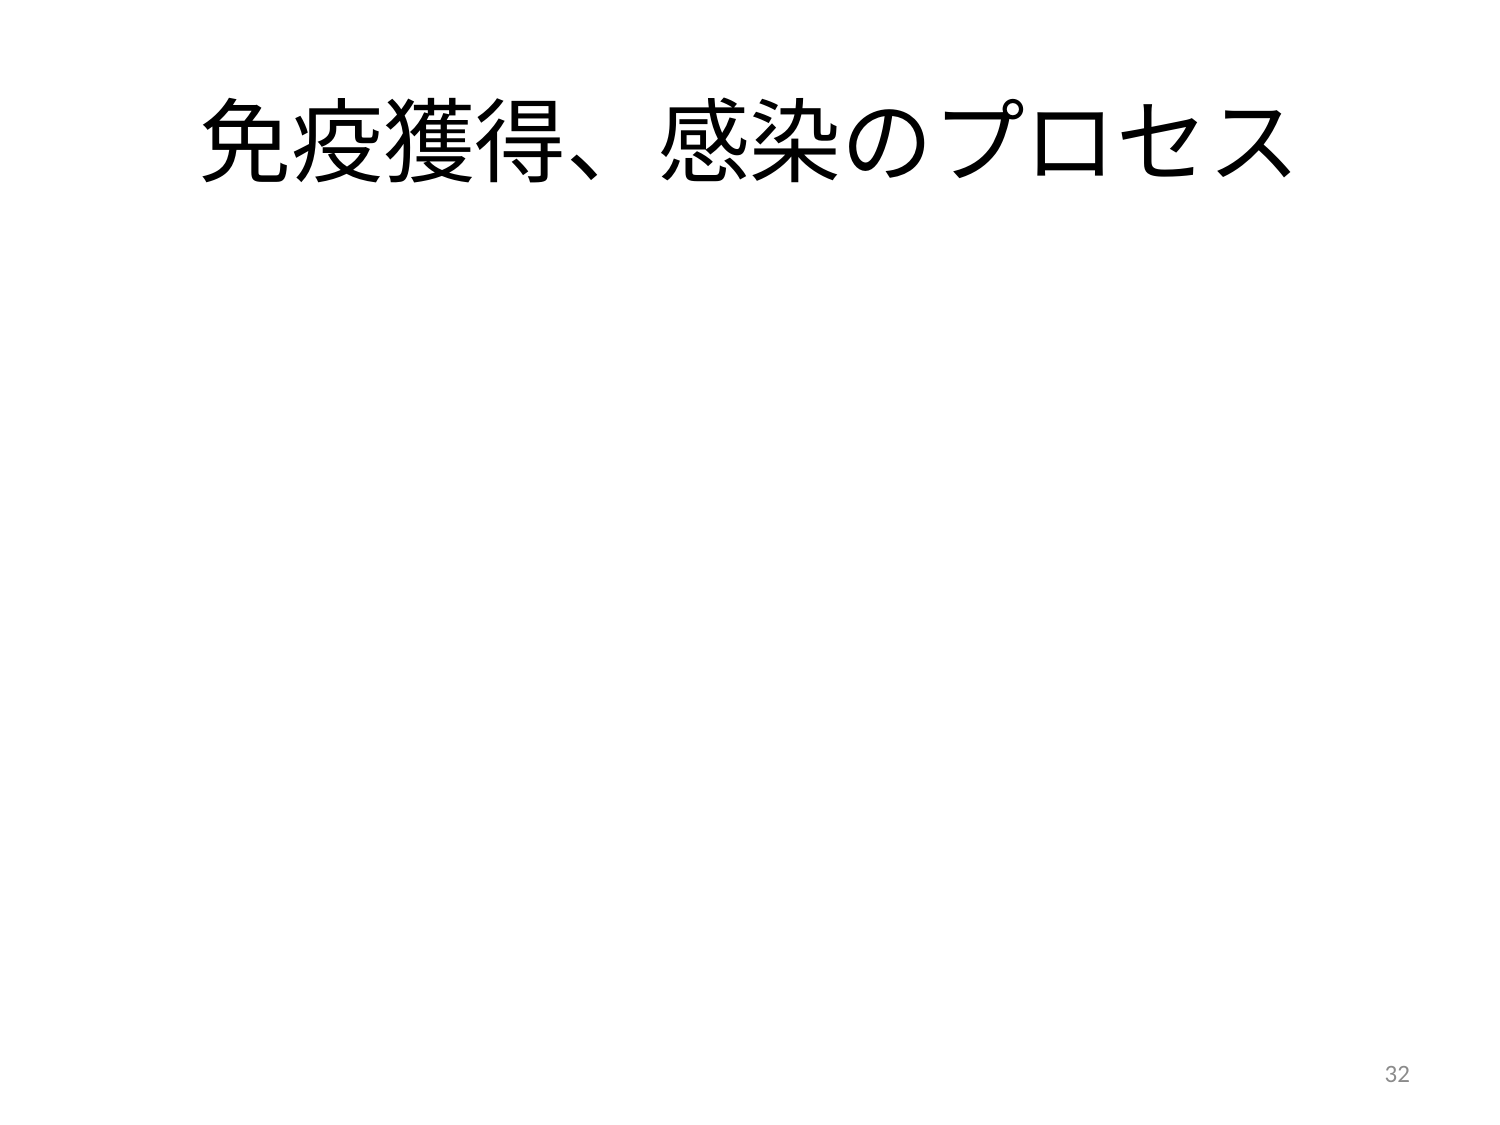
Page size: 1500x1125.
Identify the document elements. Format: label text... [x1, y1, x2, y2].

title 免疫獲得、感染のプロセス [75, 45, 1425, 233]
slide_number 32 [1074, 1042, 1425, 1103]
